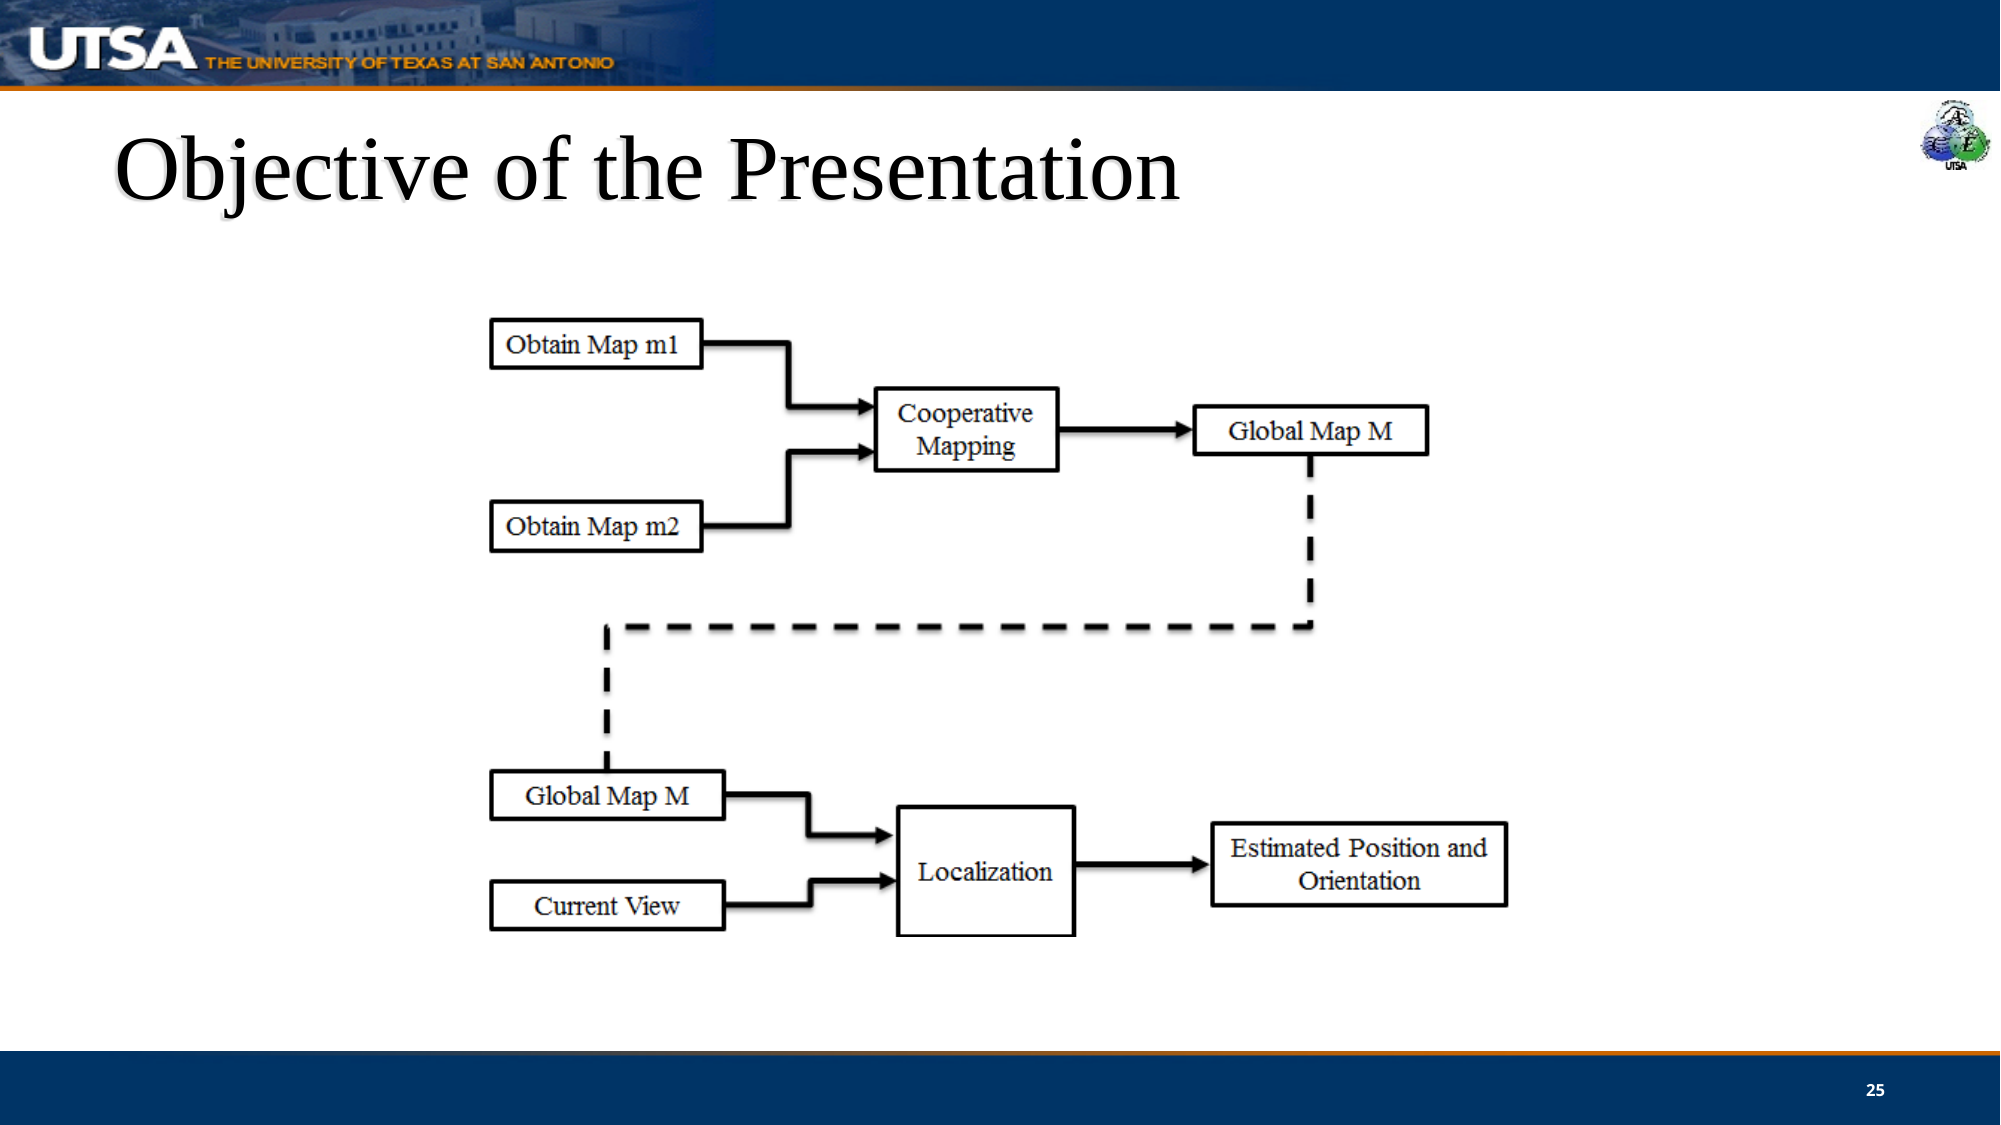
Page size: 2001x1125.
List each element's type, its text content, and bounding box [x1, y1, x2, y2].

picture [1920, 99, 1993, 170]
slide_number 25 [1716, 1072, 1901, 1113]
picture [0, 1051, 2000, 1125]
picture [0, 0, 2000, 91]
picture [488, 314, 1512, 938]
title Objective of the Presentation [99, 99, 1901, 288]
